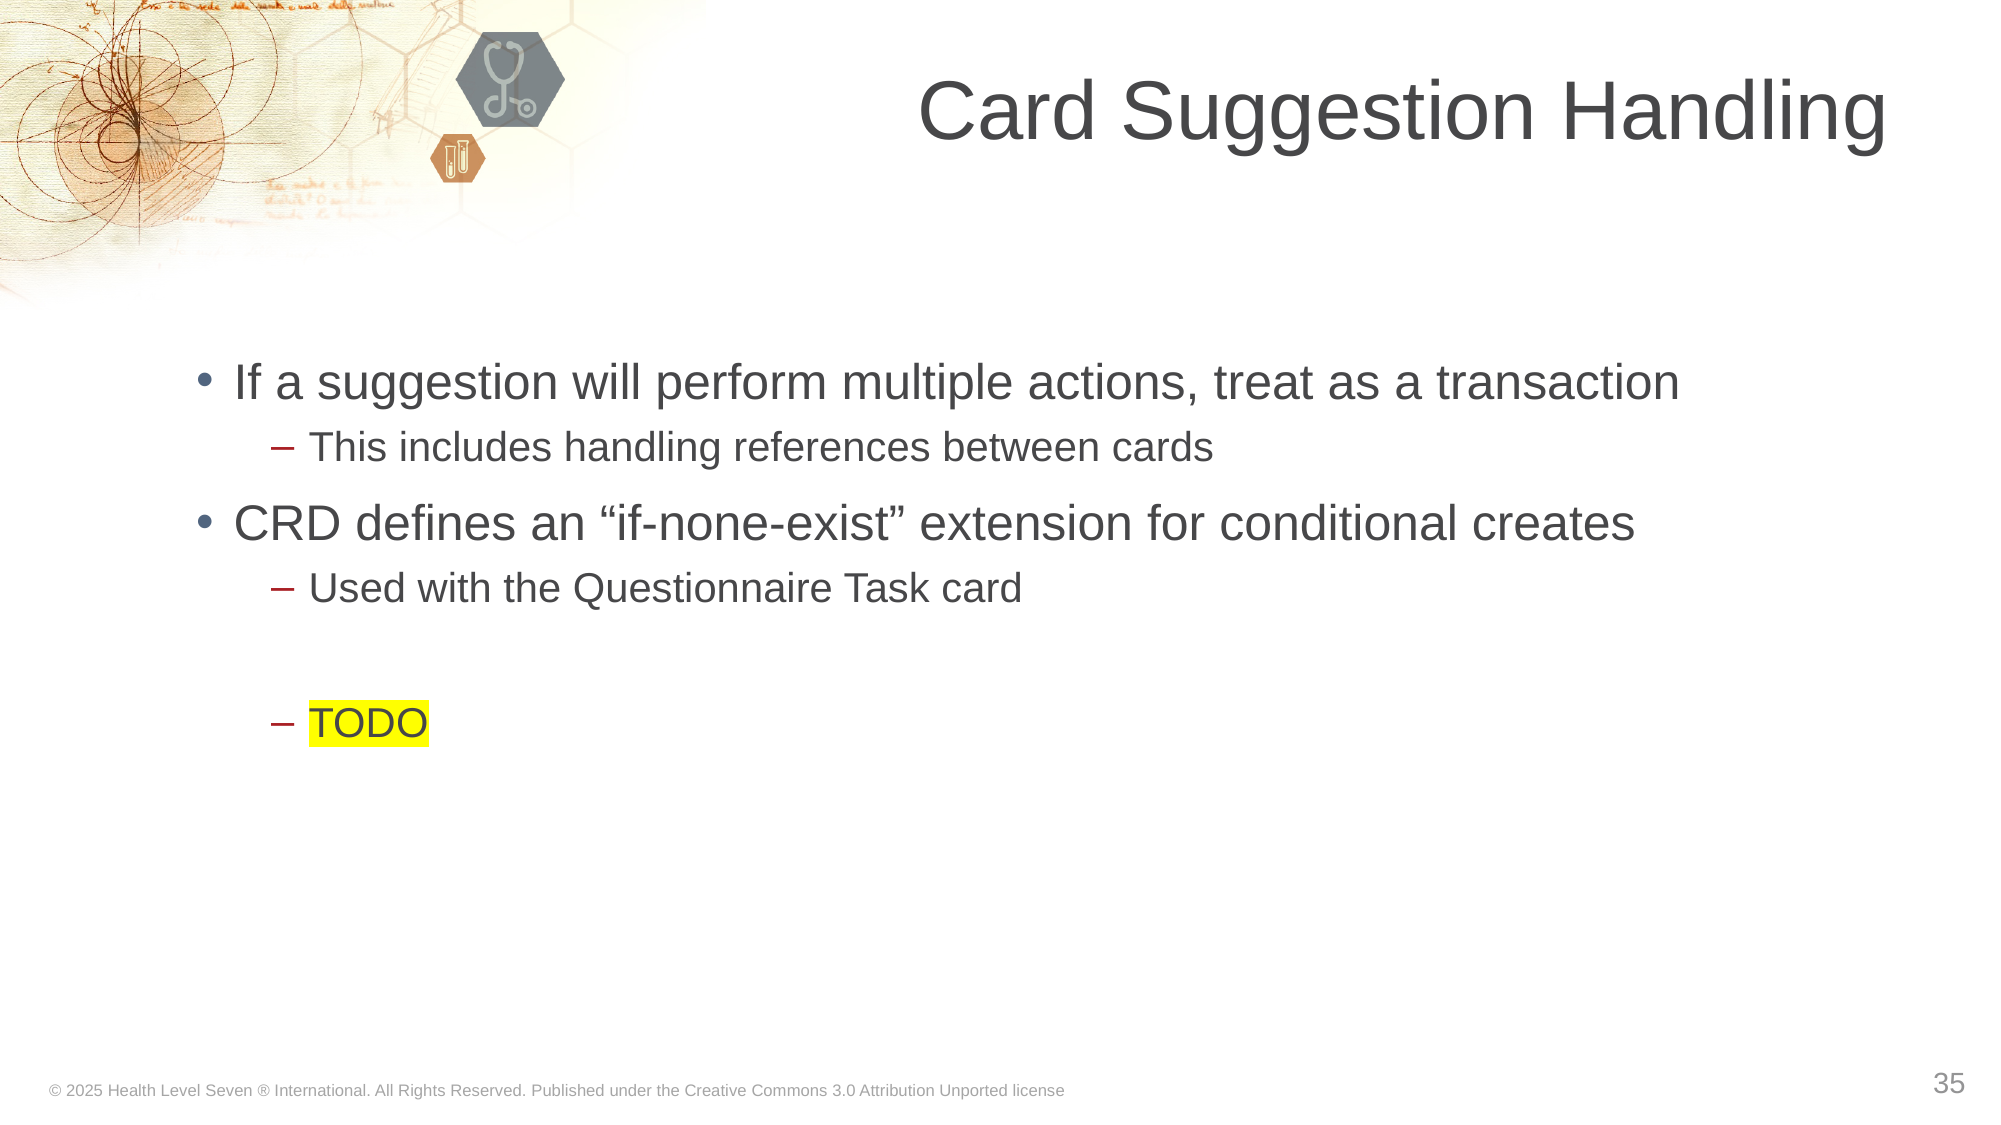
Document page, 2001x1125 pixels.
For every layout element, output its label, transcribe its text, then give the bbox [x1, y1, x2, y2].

list If a suggestion will perform multiple actions, treat as a transaction This includes handling references between cards CRD defines an “if-none-exist” extension for conditional creates Used with the Questionnaire Task card TODO [181, 342, 1904, 1016]
picture [0, 0, 706, 310]
slide_number 35 [1515, 1064, 1966, 1125]
title Card Suggestion Handling [648, 59, 1904, 188]
